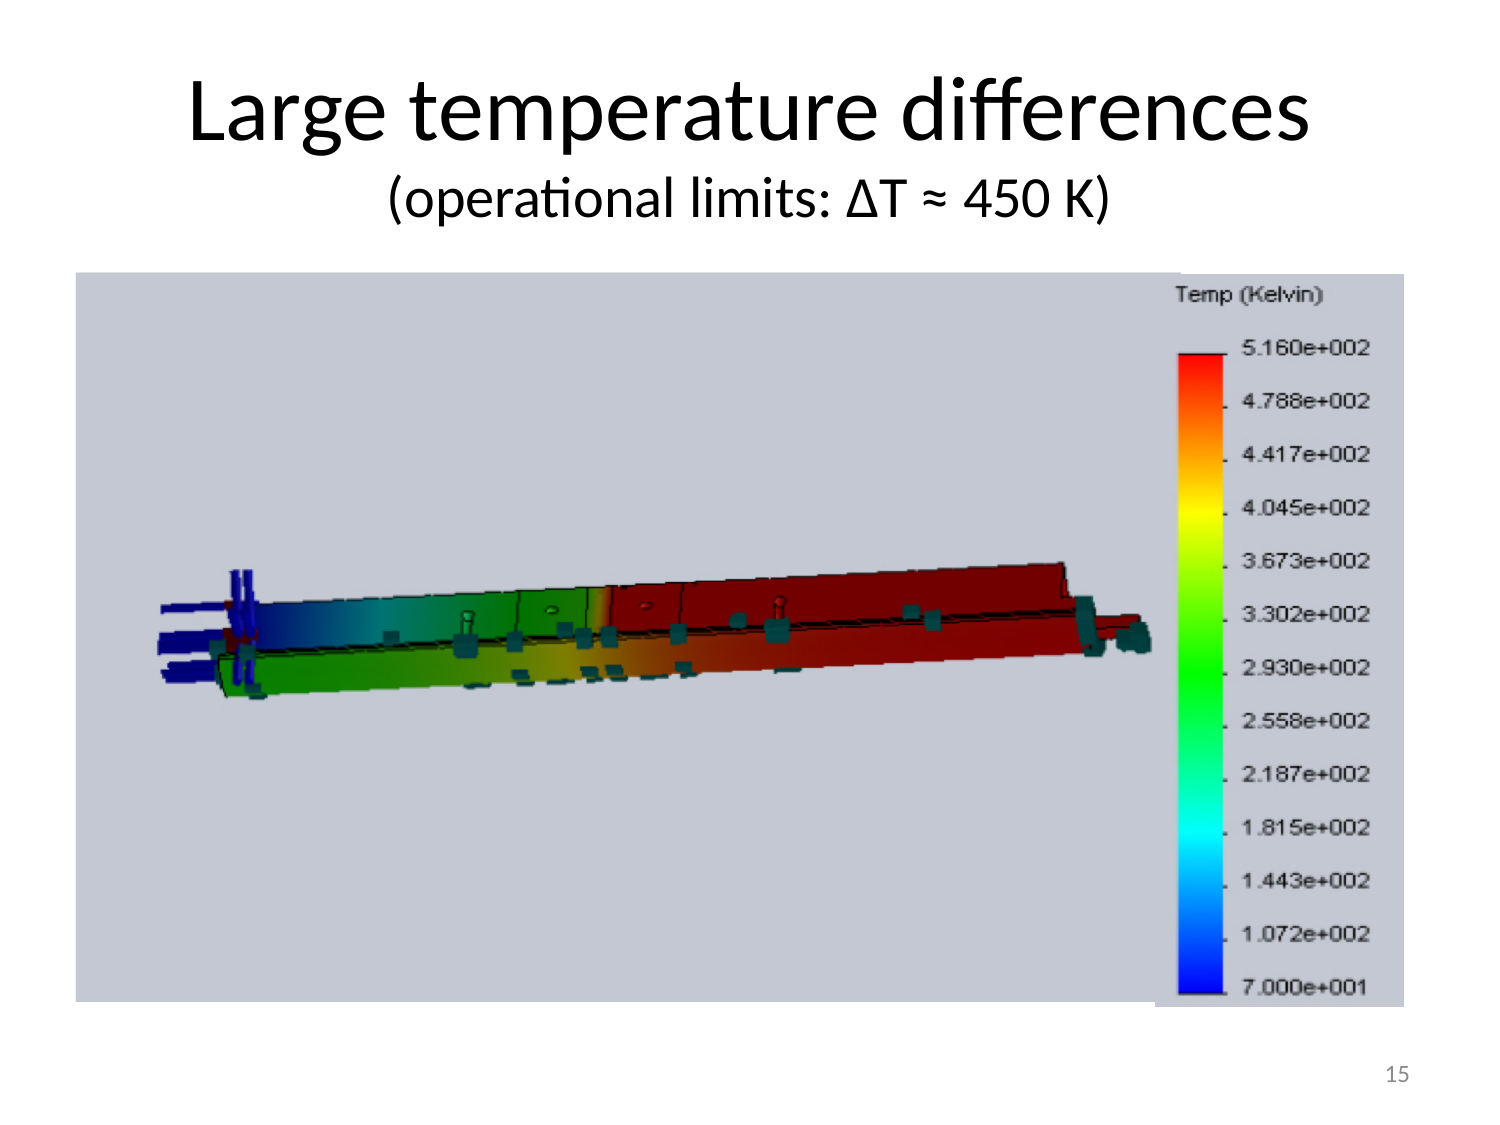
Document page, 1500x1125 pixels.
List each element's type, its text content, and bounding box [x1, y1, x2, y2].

title Large temperature differences (operational limits: ΔT ≈ 450 K) [74, 44, 1426, 233]
picture [77, 84, 1404, 1125]
slide_number 15 [1074, 1042, 1425, 1103]
